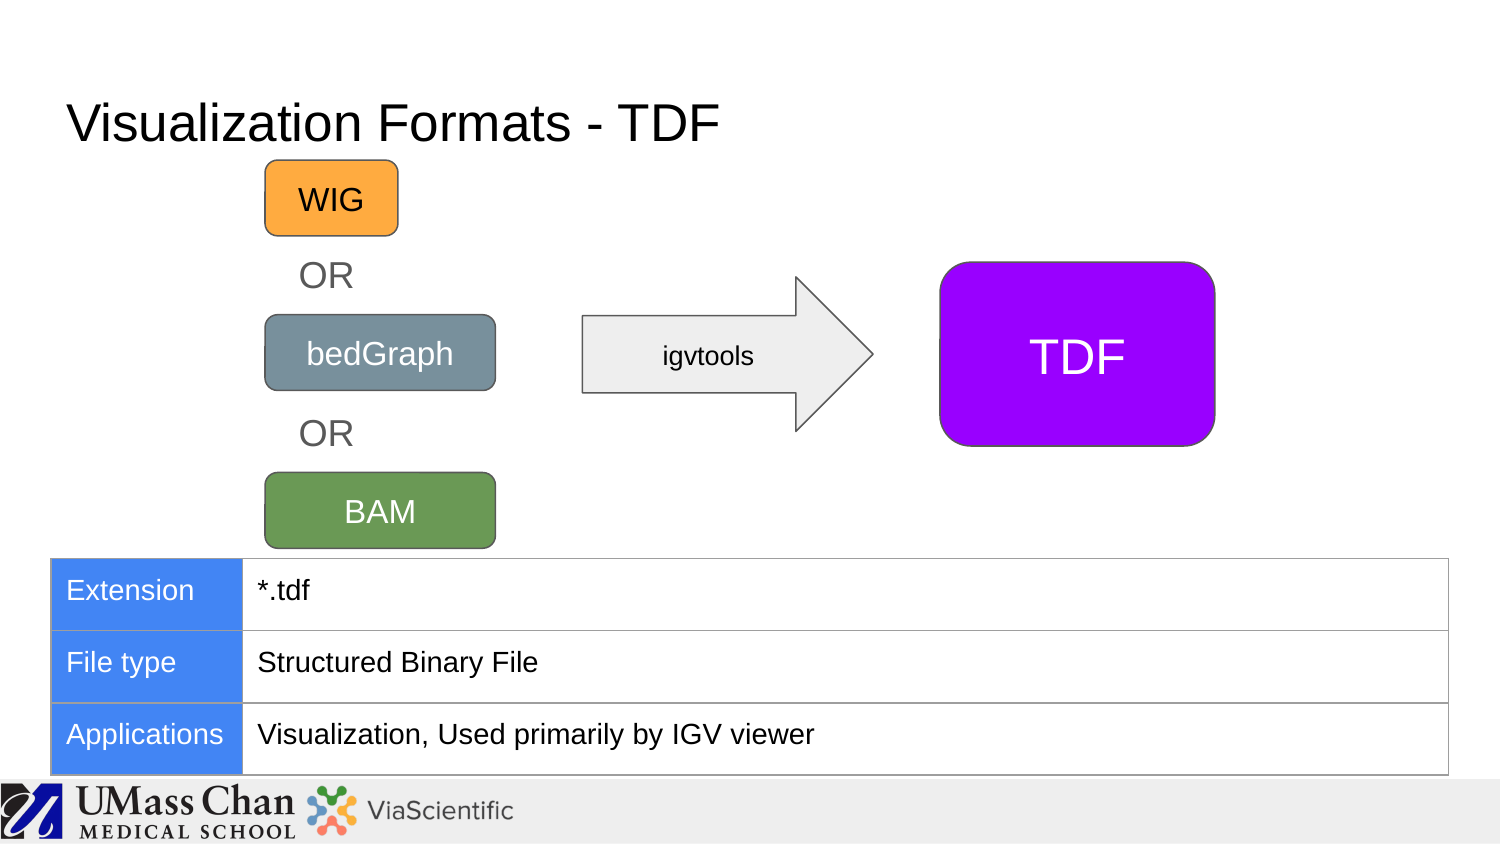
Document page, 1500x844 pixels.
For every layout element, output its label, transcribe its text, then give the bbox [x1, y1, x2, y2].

text_box WIG [264, 160, 398, 236]
table_cell Structured Binary File [243, 631, 1448, 702]
title Visualization Formats - TDF [51, 72, 1449, 167]
table_header Extension [52, 559, 242, 630]
picture [306, 783, 515, 840]
table_cell Visualization, Used primarily by IGV viewer [243, 704, 1448, 774]
picture [0, 783, 296, 839]
text_box TDF [939, 262, 1215, 446]
table_header *.tdf [243, 559, 1448, 630]
table_cell Applications [52, 704, 242, 774]
text_box bedGraph [264, 314, 496, 391]
text_box OR [283, 235, 380, 311]
text_box OR [283, 393, 380, 469]
table_cell File type [52, 631, 242, 702]
text_box igvtools [582, 276, 874, 432]
text_box BAM [264, 472, 496, 549]
